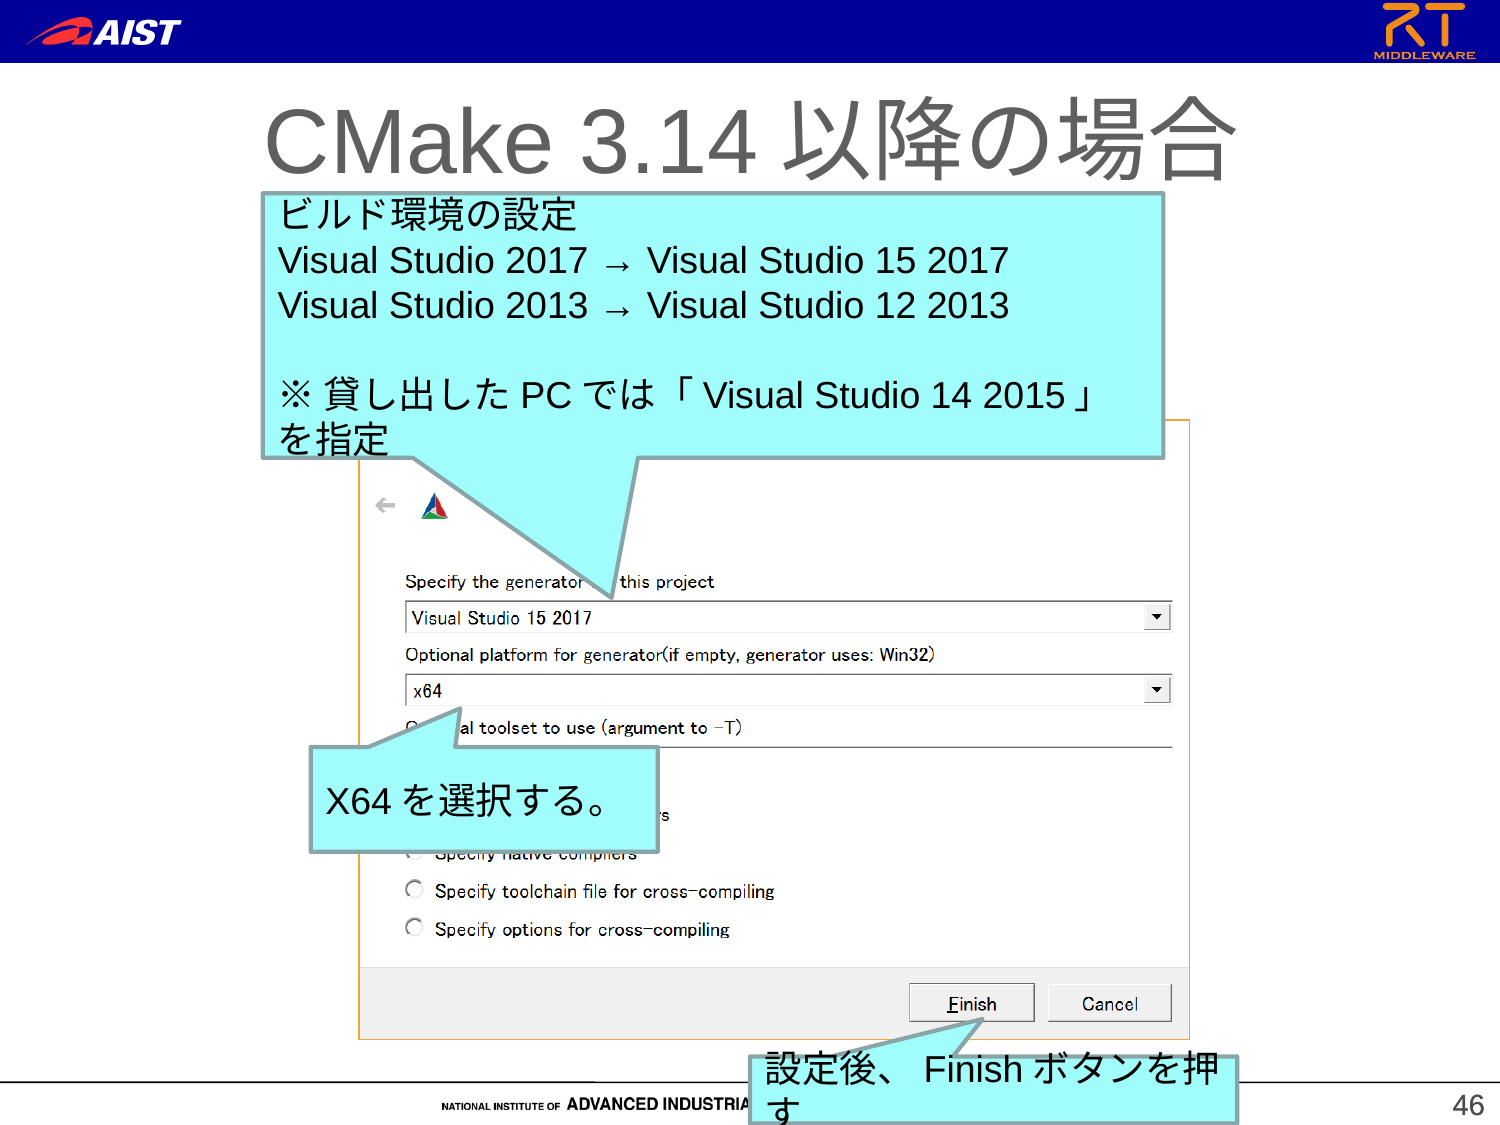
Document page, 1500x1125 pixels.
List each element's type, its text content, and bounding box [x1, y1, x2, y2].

text_box 設定後、Finishボタンを押す [747, 1048, 1240, 1125]
text_box 46 [1240, 1078, 1500, 1125]
title CMake 3.14以降の場合 [29, 66, 1474, 208]
picture [358, 419, 1190, 1040]
picture [0, 0, 1500, 63]
text_box ビルド環境の設定 Visual Studio 2017 → Visual Studio 15 2017 Visual Studio 2013 → Visual Studio 12 2013 ※貸し出したPCでは「Visual Studio 14 2015」を指定 [260, 191, 1166, 460]
text_box X64を選択する。 [308, 744, 353, 854]
picture [442, 1097, 747, 1110]
